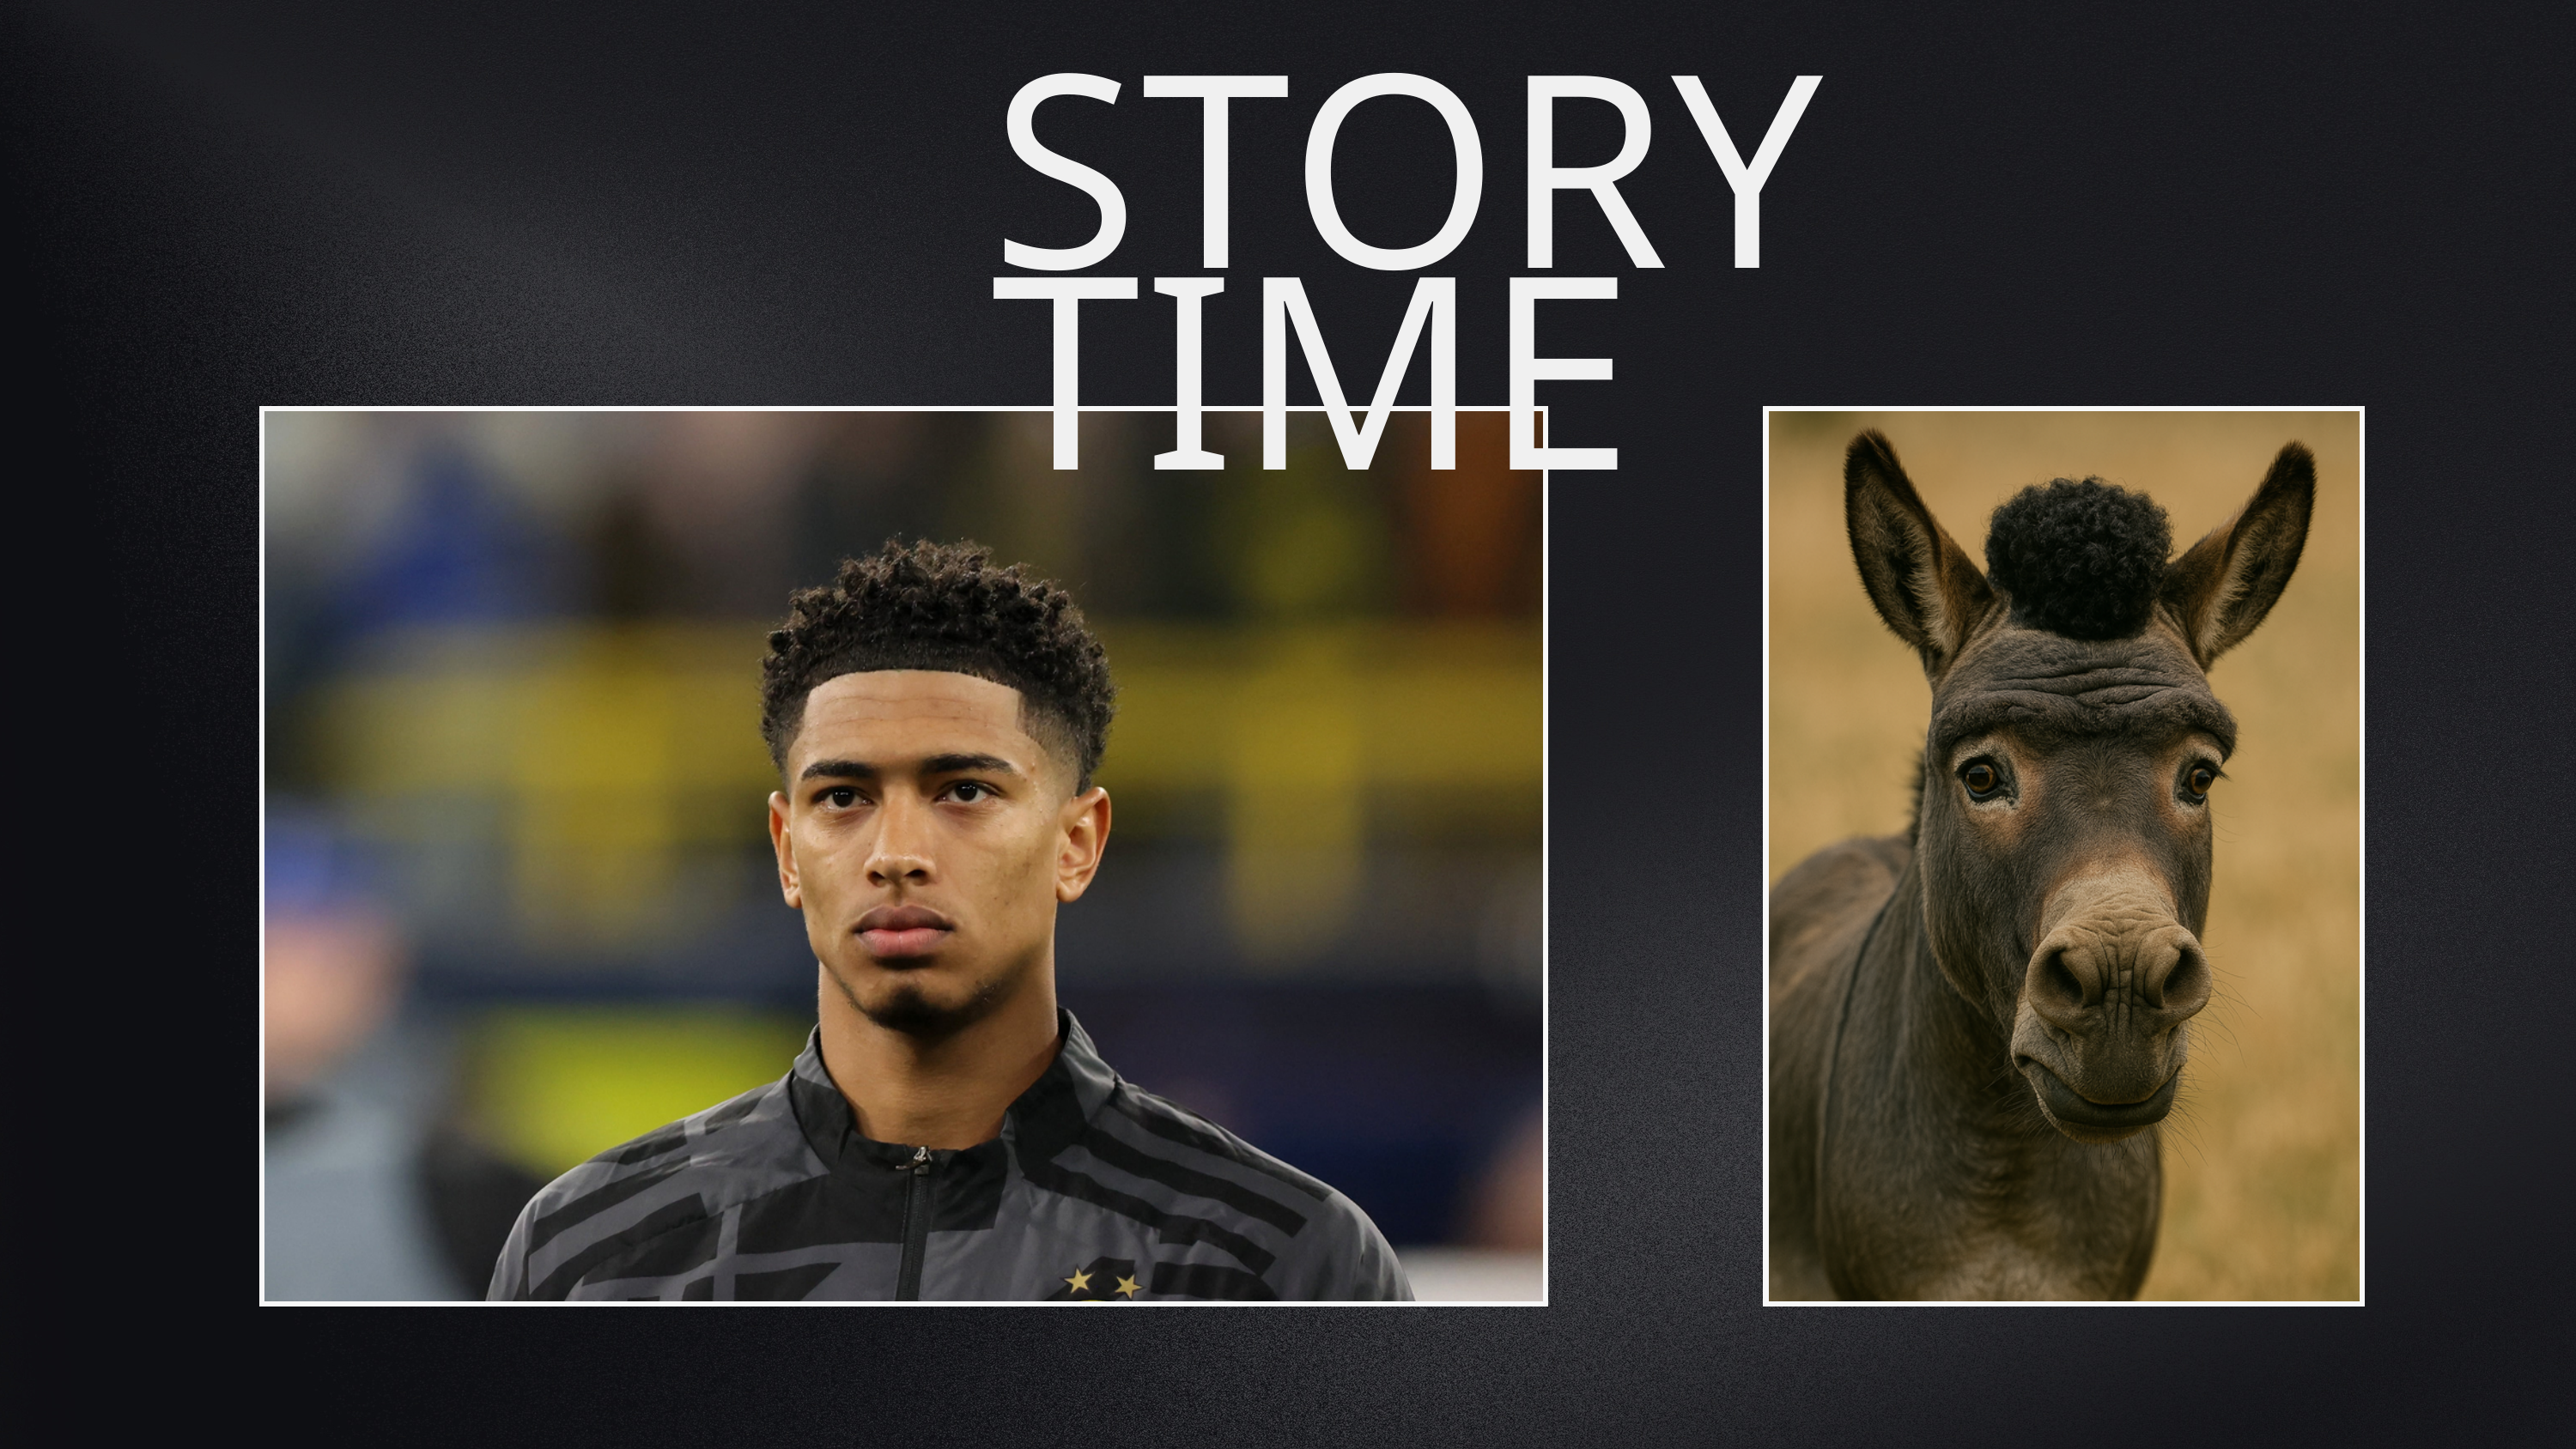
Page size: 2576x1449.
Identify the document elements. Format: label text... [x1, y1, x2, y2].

text_box [0, 0, 2576, 1449]
text_box [262, 408, 1546, 1304]
text_box [1765, 408, 2363, 1304]
text_box STORY TIME [991, 120, 1930, 524]
